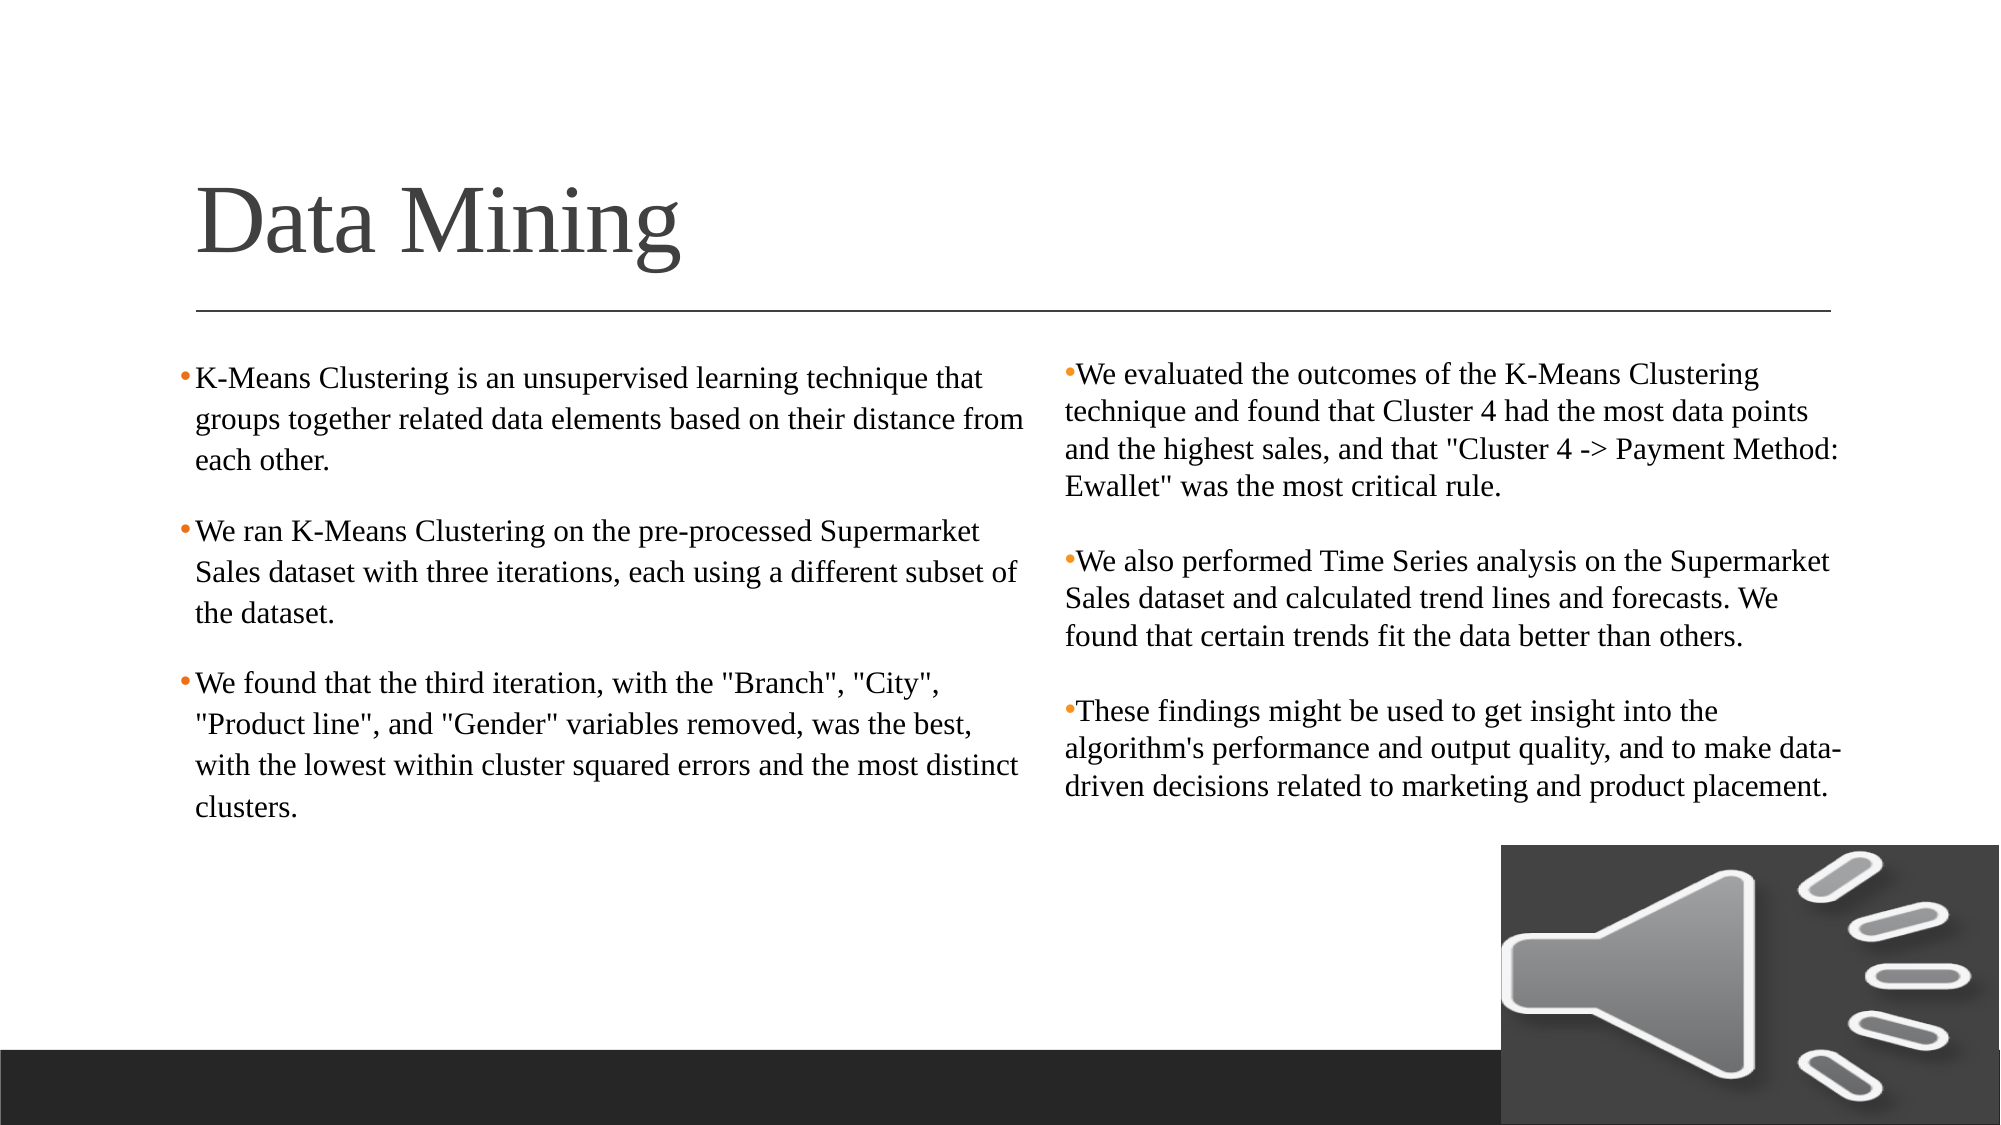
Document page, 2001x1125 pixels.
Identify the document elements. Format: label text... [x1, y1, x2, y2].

text_box We evaluated the outcomes of the K-Means Clustering technique and found that Cluster 4 had the most data points and the highest sales, and that "Cluster 4 -> Payment Method: Ewallet" was the most critical rule. We also performed Time Series analysis on the Supermarket Sales dataset and calculated trend lines and forecasts. We found that certain trends fit the data better than others. These findings might be used to get insight into the algorithm's performance and output quality, and to make data-driven decisions related to marketing and product placement. [1050, 345, 1870, 848]
list K-Means Clustering is an unsupervised learning technique that groups together related data elements based on their distance from each other. We ran K-Means Clustering on the pre-processed Supermarket Sales dataset with three iterations, each using a different subset of the dataset. We found that the third iteration, with the "Branch", "City", "Product line", and "Gender" variables removed, was the best, with the lowest within cluster squared errors and the most distinct clusters. [180, 345, 1027, 963]
picture [1499, 843, 2000, 1125]
title Data Mining [180, 43, 1830, 282]
